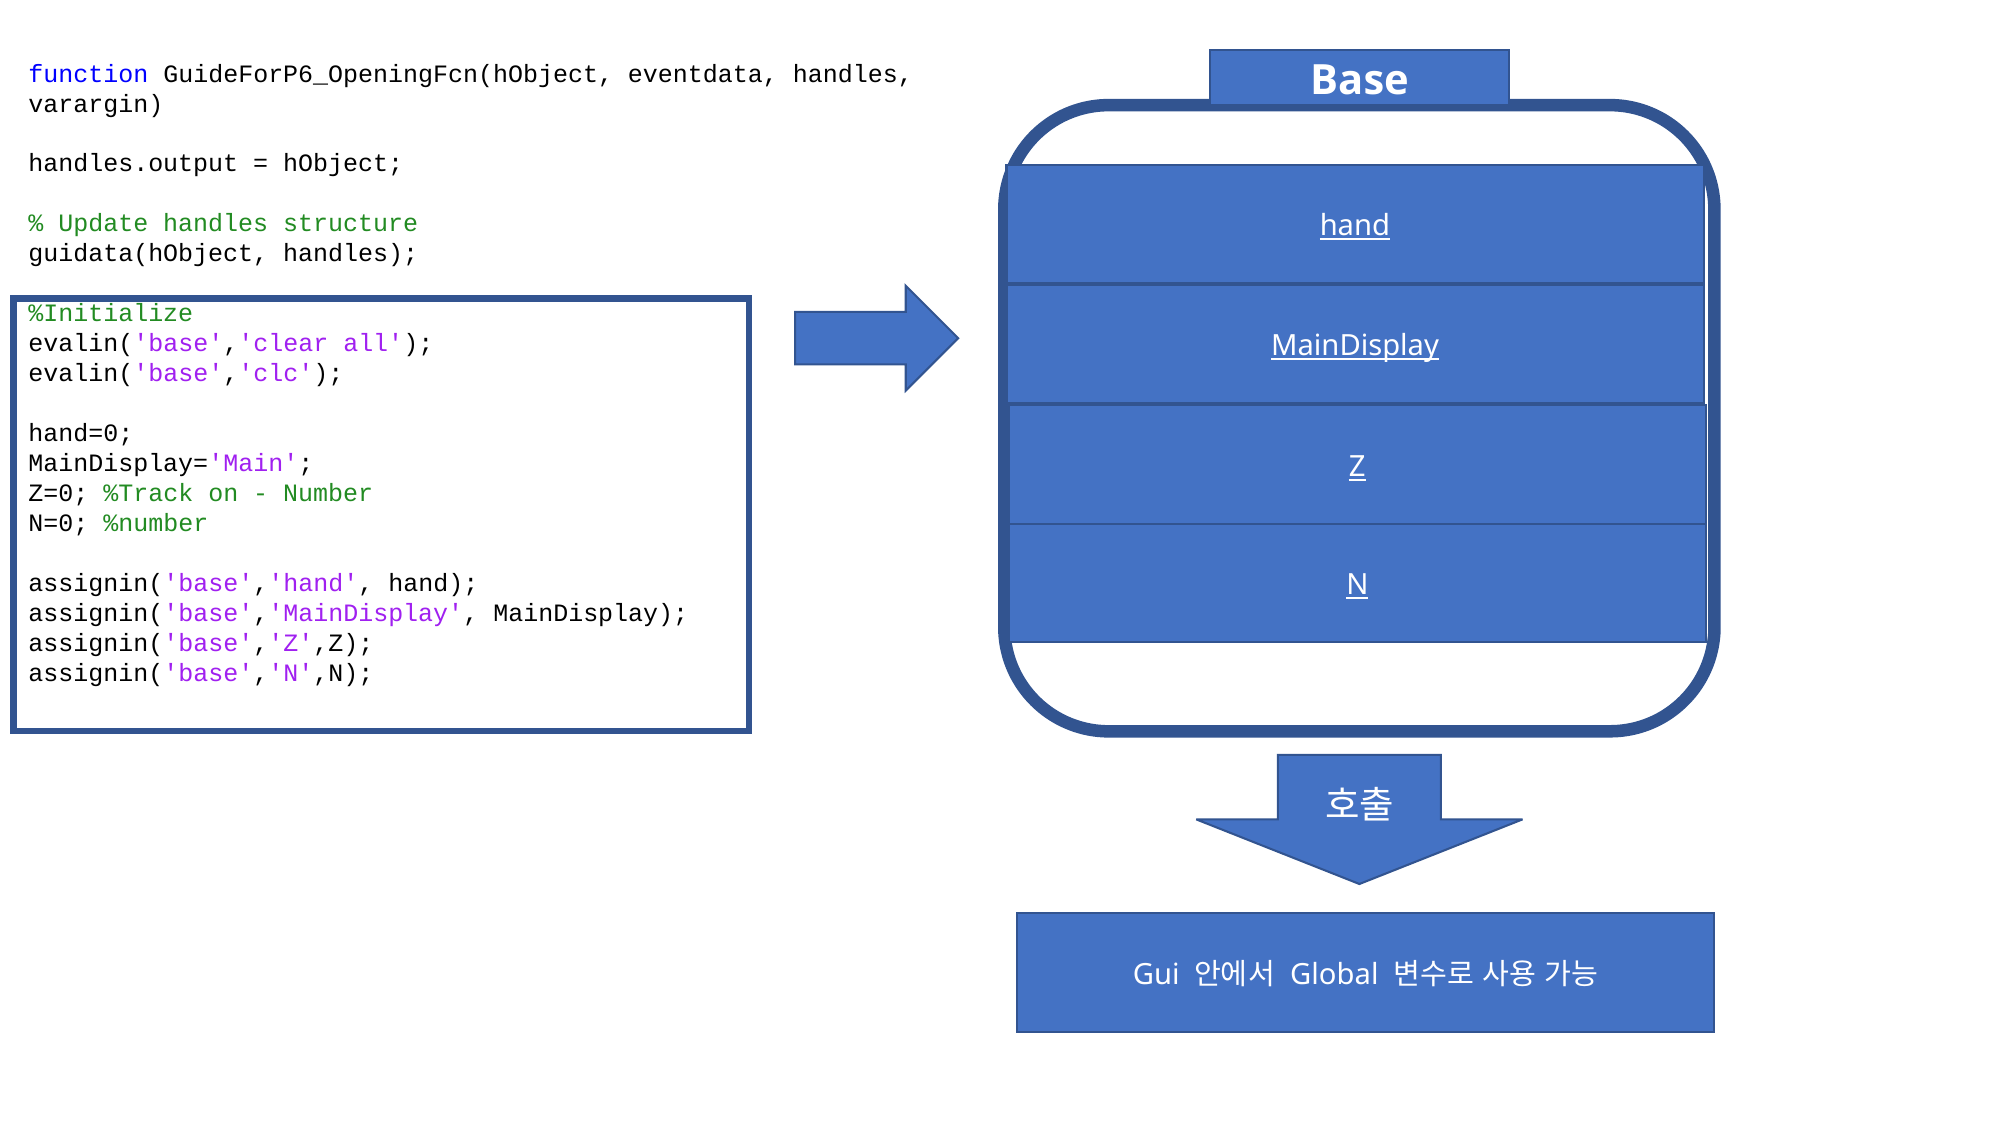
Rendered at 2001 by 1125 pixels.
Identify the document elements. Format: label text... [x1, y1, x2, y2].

text_box MainDisplay [1005, 284, 1705, 404]
text_box N [1008, 523, 1707, 643]
text_box [1003, 104, 1716, 733]
text_box Z [1008, 404, 1707, 523]
text_box function GuideForP6_OpeningFcn(hObject, eventdata, handles, varargin) handles.output = hObject; % Update handles structure guidata(hObject, handles); %Initialize evalin('base','clear all'); evalin('base','clc'); hand=0; MainDisplay='Main'; Z=0; %Track on - Number N=0; %number assignin('base','hand', hand); assignin('base','MainDisplay', MainDisplay); assignin('base','Z',Z); assignin('base','N',N); [13, 49, 932, 724]
text_box [794, 283, 960, 394]
text_box [13, 297, 750, 732]
text_box Gui 안에서 Global 변수로 사용 가능 [1016, 912, 1715, 1033]
text_box Base [1209, 49, 1510, 106]
text_box hand [1005, 164, 1705, 284]
text_box 호출 [1195, 753, 1523, 886]
